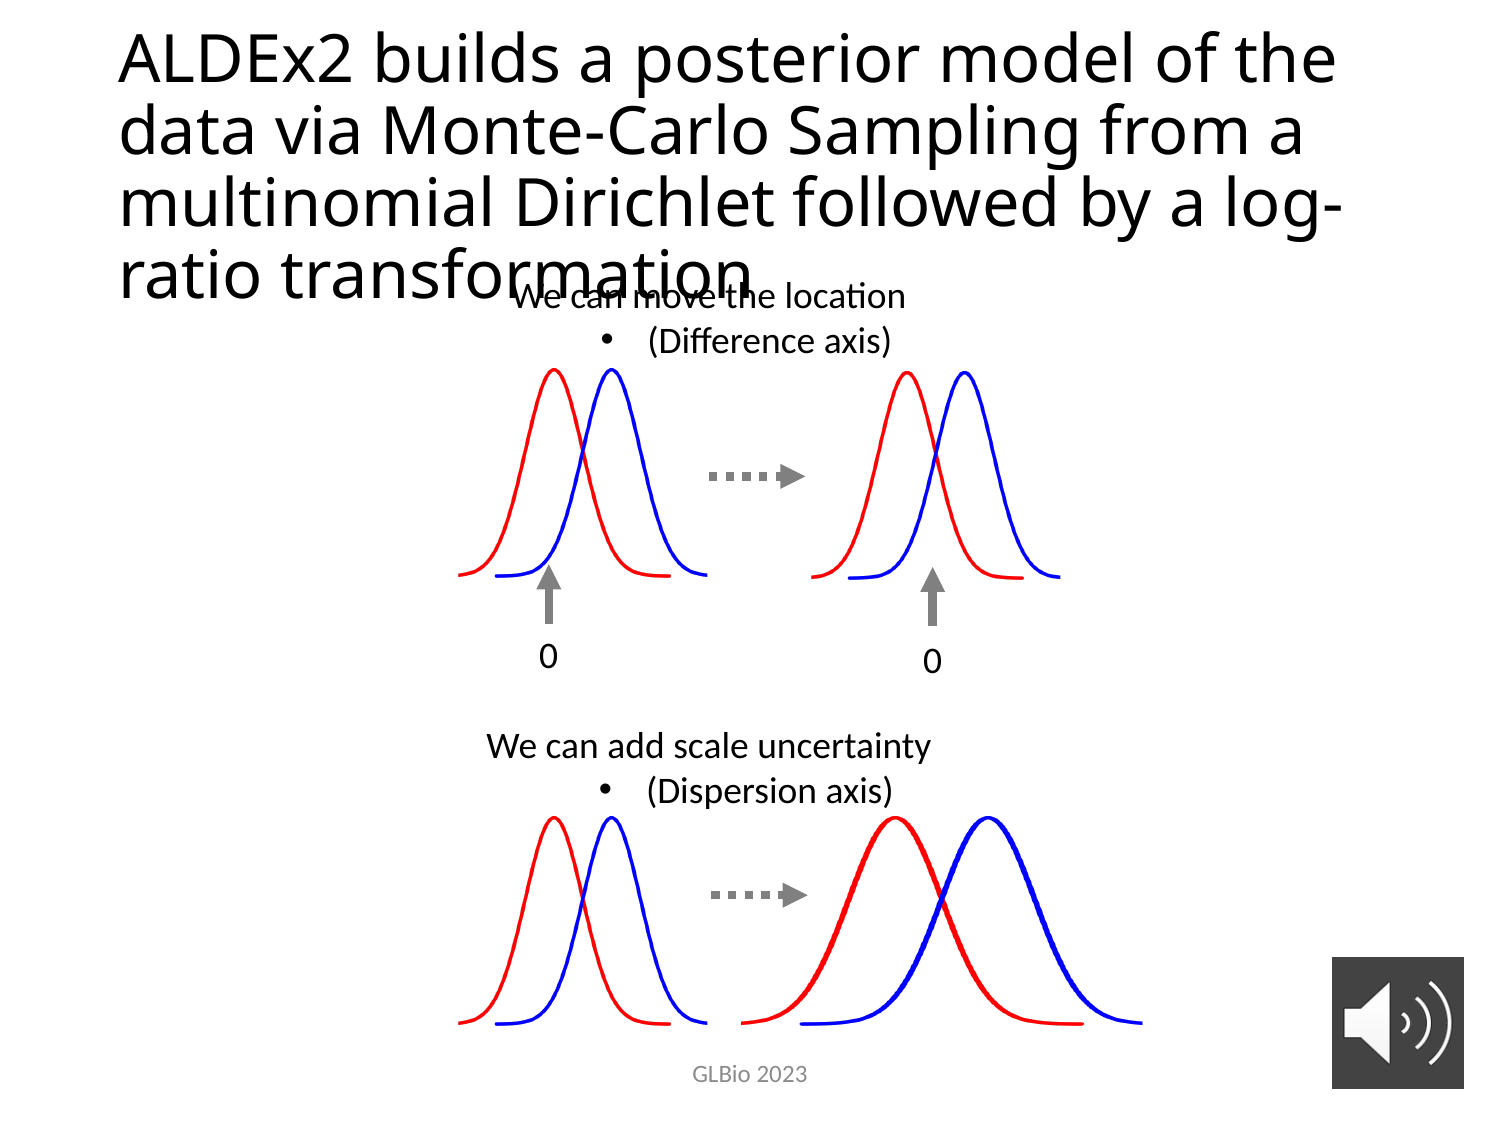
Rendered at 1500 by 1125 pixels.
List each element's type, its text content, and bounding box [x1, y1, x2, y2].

footer GLBio 2023 [496, 1075, 1004, 1103]
picture [423, 774, 1169, 1075]
text_box 0 [524, 627, 574, 684]
title ALDEx2 builds a posterior model of the data via Monte-Carlo Sampling from a multinomial Dirichlet followed by a log-ratio transformation [103, 59, 1397, 278]
picture [423, 326, 724, 627]
text_box 0 [908, 630, 957, 689]
picture [1331, 956, 1465, 1090]
text_box We can move the location (Difference axis) We can add scale uncertainty (Dispersion axis) [387, 263, 1031, 819]
picture [776, 329, 1077, 630]
